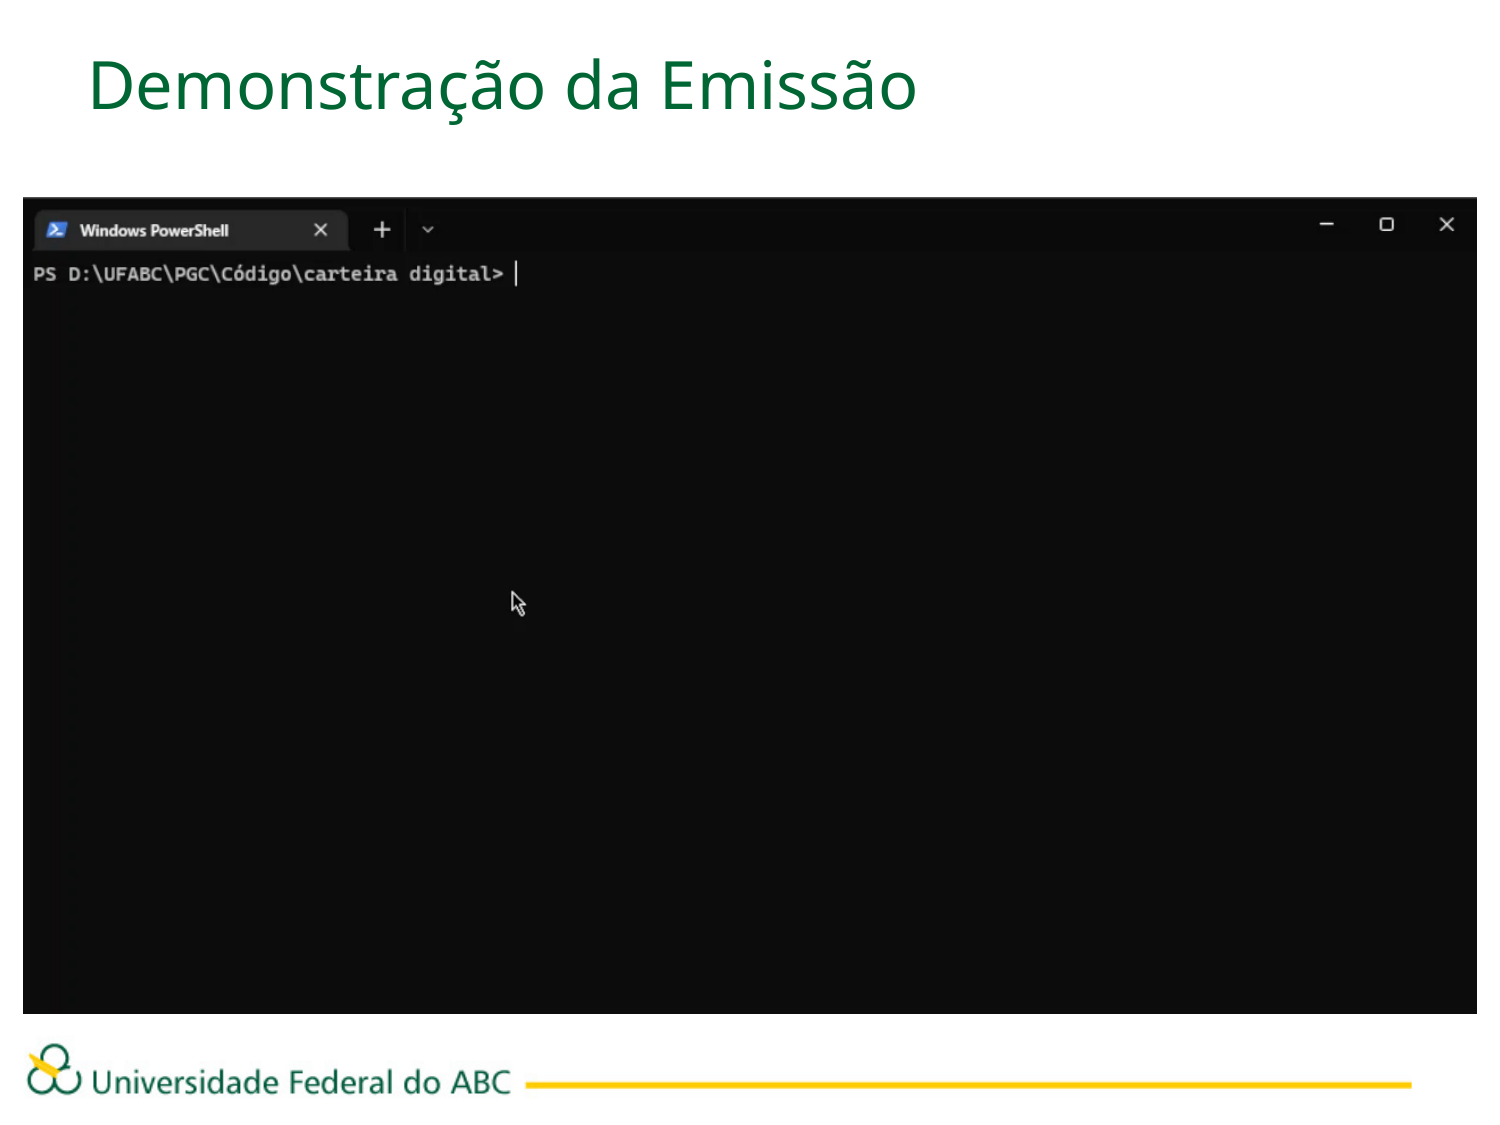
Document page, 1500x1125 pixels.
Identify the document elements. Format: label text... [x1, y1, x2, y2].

text_box Demonstração da Emissão [72, 35, 935, 131]
picture [0, 0, 1500, 1125]
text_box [22, 196, 1478, 1015]
